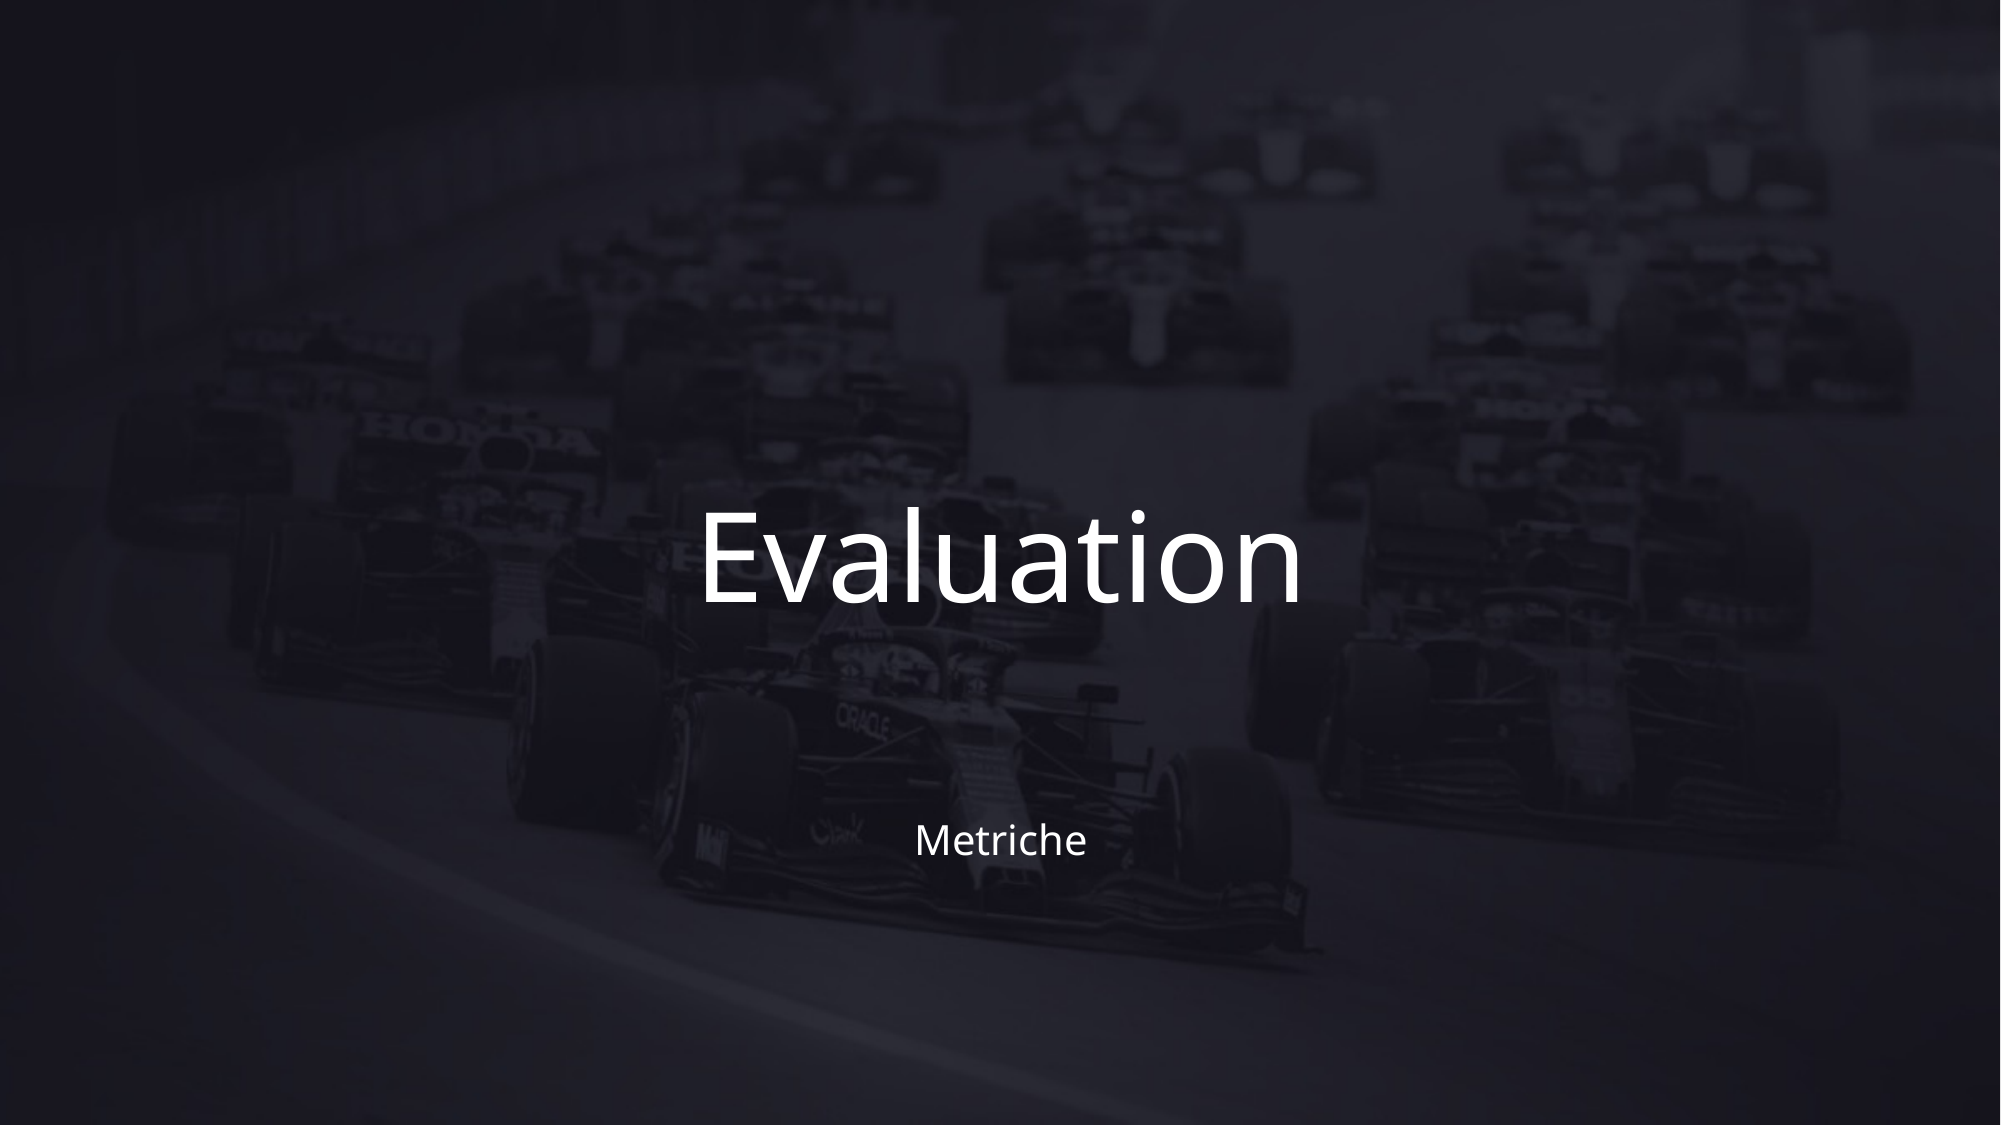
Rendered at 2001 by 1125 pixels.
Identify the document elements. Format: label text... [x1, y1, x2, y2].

list Metriche [347, 718, 1655, 965]
picture [0, 0, 2001, 1125]
title Evaluation [138, 328, 1864, 797]
